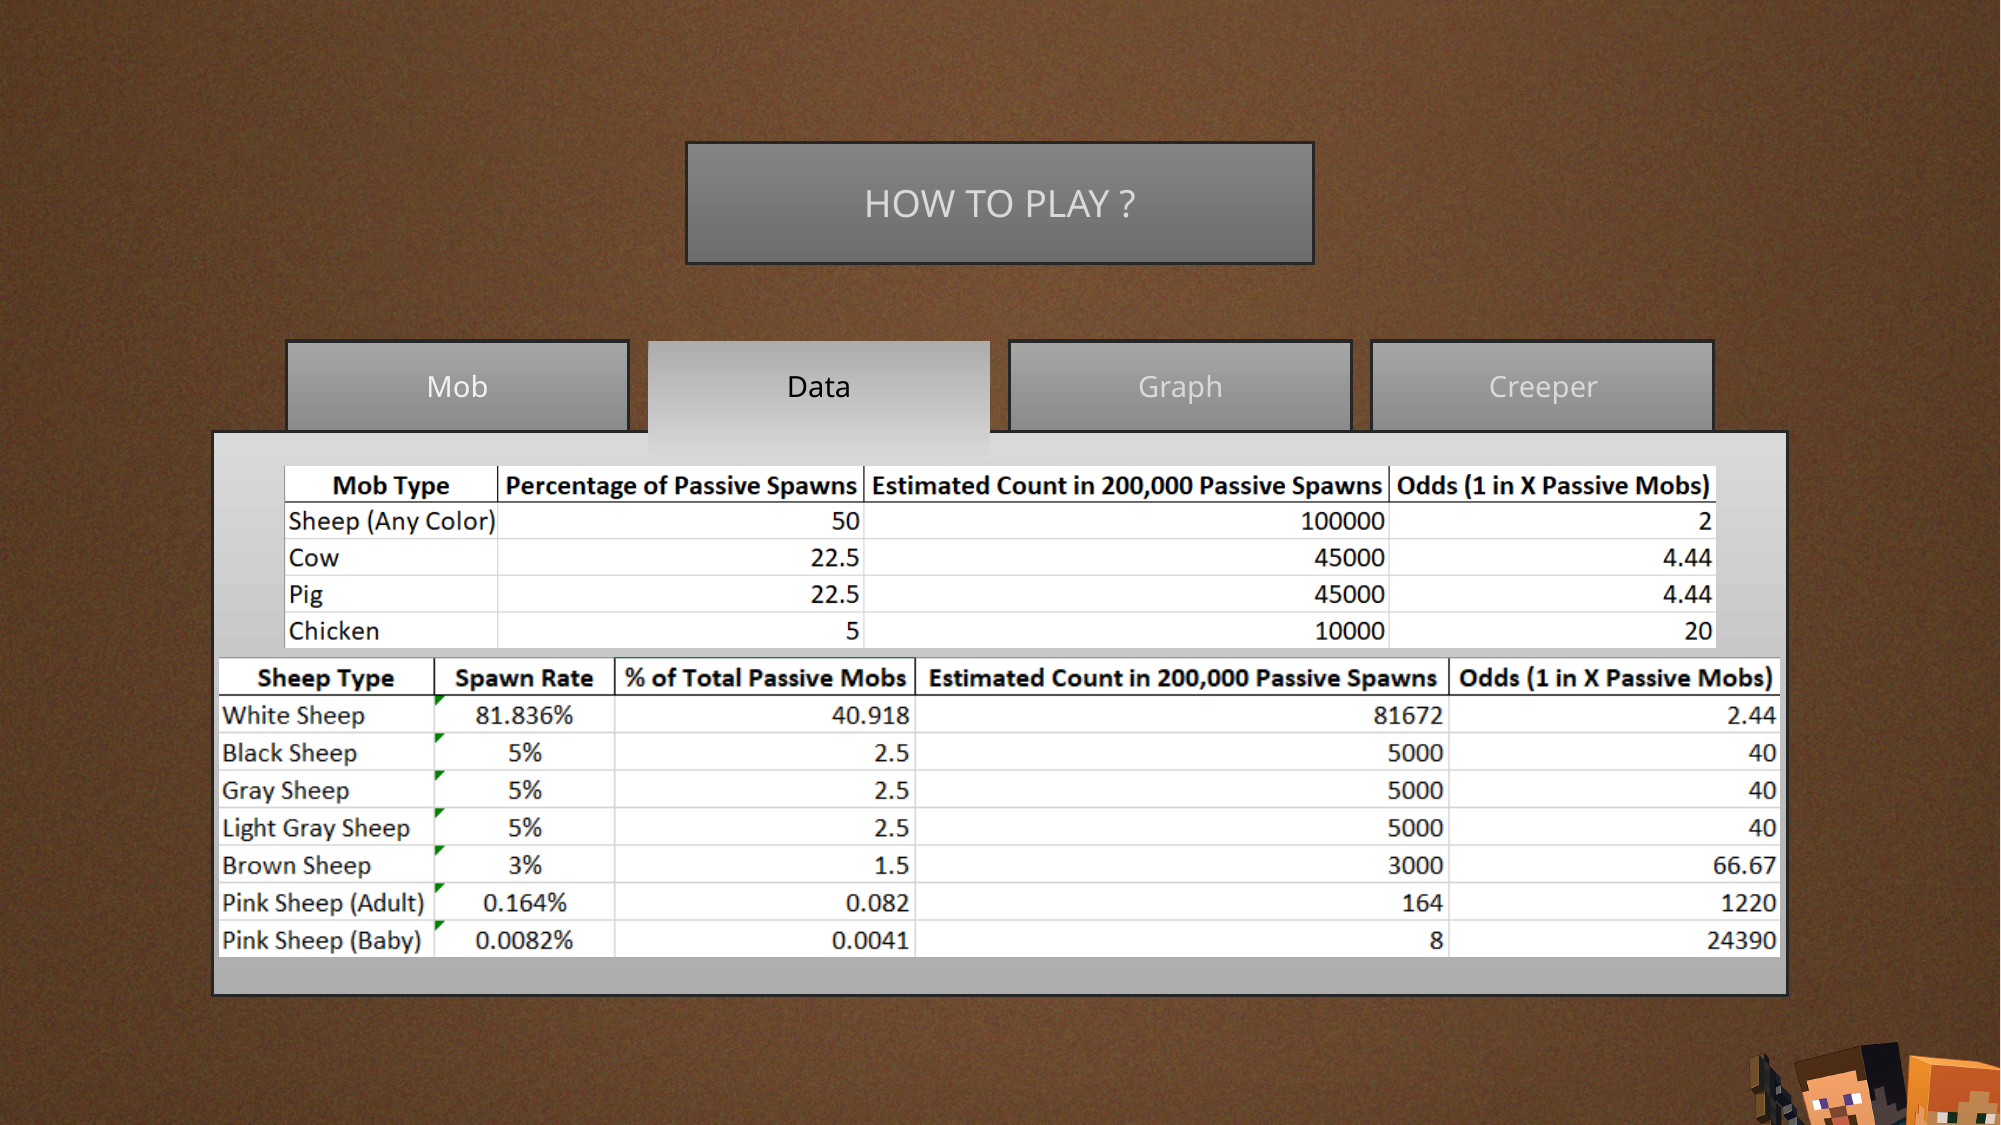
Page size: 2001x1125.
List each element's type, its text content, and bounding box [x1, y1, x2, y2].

text_box [647, 340, 991, 462]
text_box [286, 340, 630, 430]
text_box Data [771, 360, 867, 411]
text_box Creeper [1473, 360, 1613, 411]
text_box Mob [411, 360, 504, 411]
text_box Graph [1123, 360, 1239, 411]
text_box [211, 430, 1789, 996]
text_box [1009, 340, 1353, 430]
text_box HOW TO PLAY ? [849, 172, 1151, 233]
text_box [685, 142, 1315, 264]
text_box [1370, 340, 1714, 430]
picture [0, 0, 2001, 1125]
